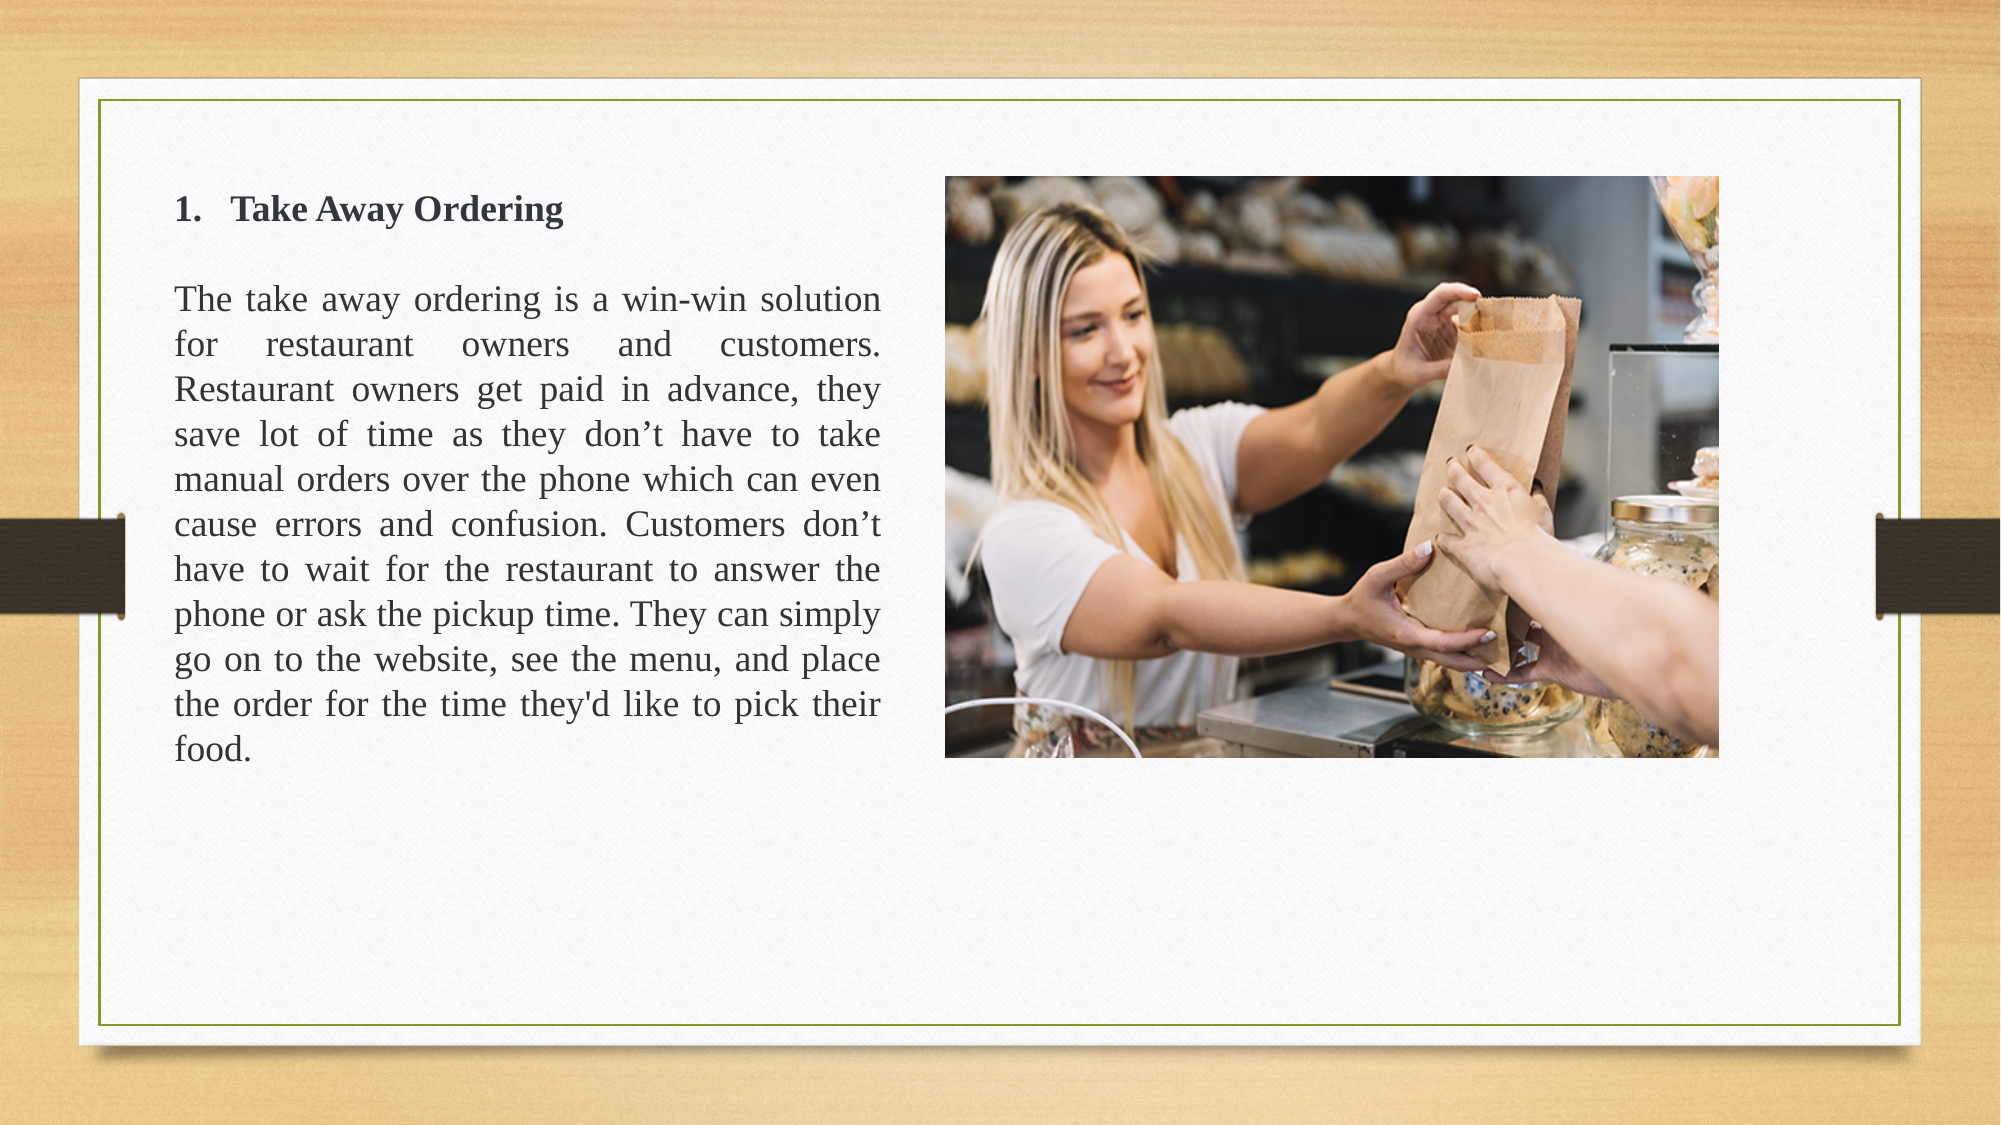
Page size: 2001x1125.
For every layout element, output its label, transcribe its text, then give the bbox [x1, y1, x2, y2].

picture [0, 0, 2001, 1125]
text_box Take Away Ordering The take away ordering is a win-win solution for restaurant owners and customers. Restaurant owners get paid in advance, they save lot of time as they don’t have to take manual orders over the phone which can even cause errors and confusion. Customers don’t have to wait for the restaurant to answer the phone or ask the pickup time. They can simply go on to the website, see the menu, and place the order for the time they'd like to pick their food. [159, 176, 897, 777]
